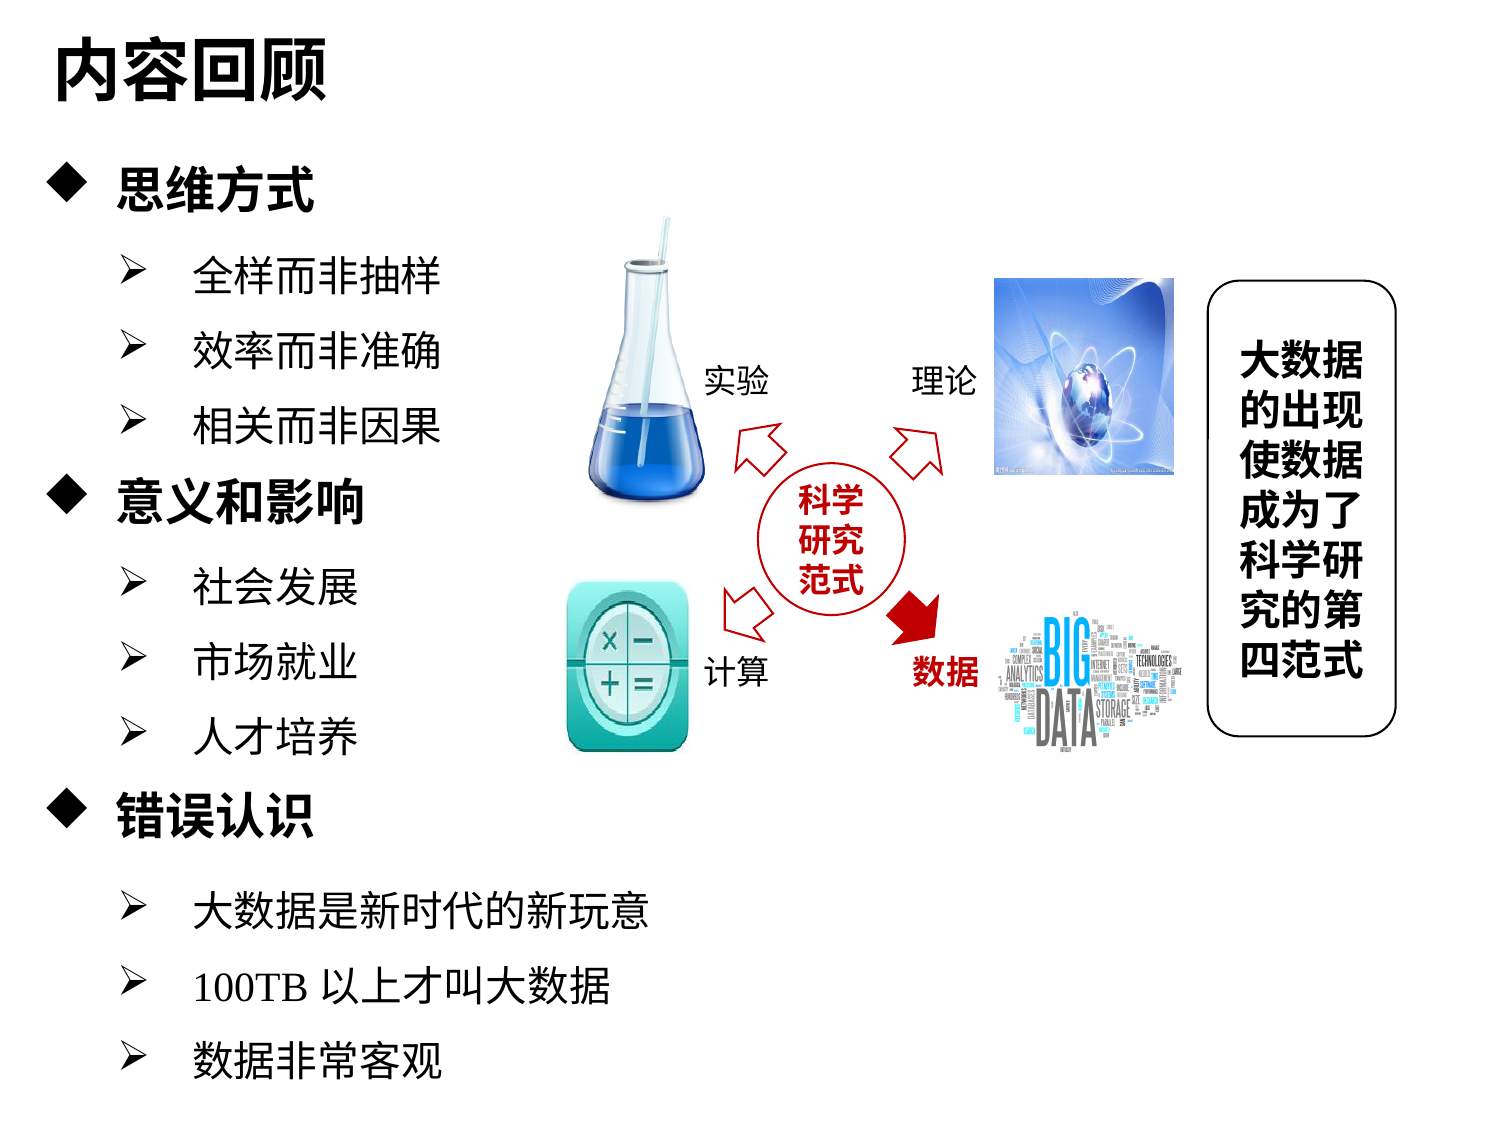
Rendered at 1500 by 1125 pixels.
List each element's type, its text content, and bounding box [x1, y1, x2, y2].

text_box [536, 216, 1396, 789]
text_box 大数据是新时代的新玩意 100TB以上才叫大数据 数据非常客观 [102, 852, 805, 1093]
text_box 意义和影响 [27, 448, 536, 538]
text_box 内容回顾 [41, 0, 1336, 136]
text_box 社会发展 市场就业 人才培养 [102, 528, 536, 769]
text_box 全样而非抽样 效率而非准确 相关而非因果 [102, 216, 536, 448]
text_box 思维方式 [27, 136, 1377, 227]
text_box 错误认识 [27, 762, 465, 852]
